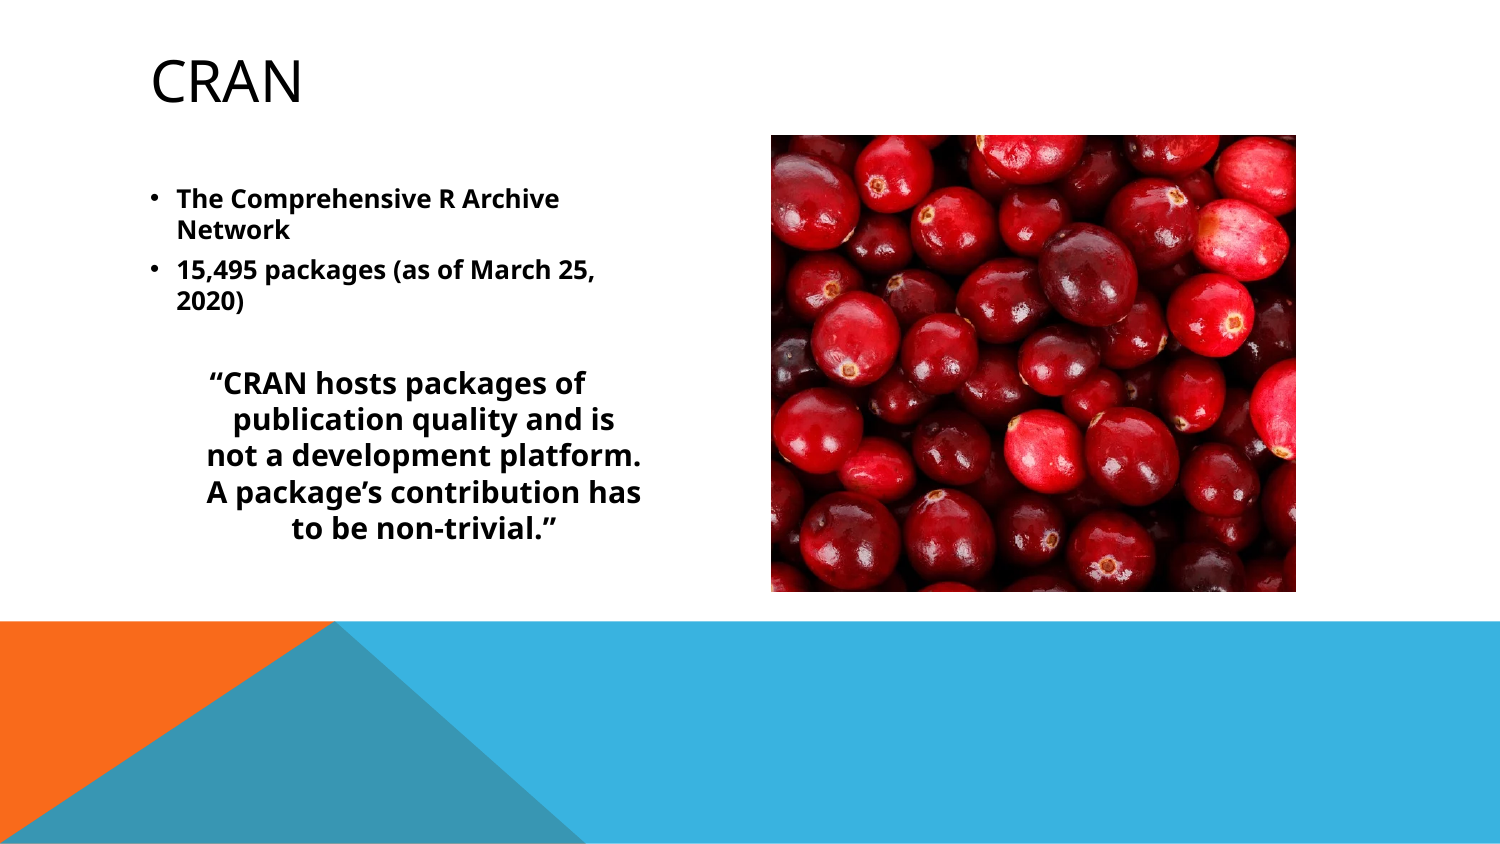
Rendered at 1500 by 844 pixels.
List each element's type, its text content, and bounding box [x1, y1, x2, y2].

list The Comprehensive R Archive Network 15,495 packages (as of March 25, 2020) “CRAN hosts packages of publication quality and is not a development platform. A package’s contribution has to be non-trivial.” [135, 135, 660, 592]
title CRAN [135, 45, 1369, 113]
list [770, 134, 1297, 592]
